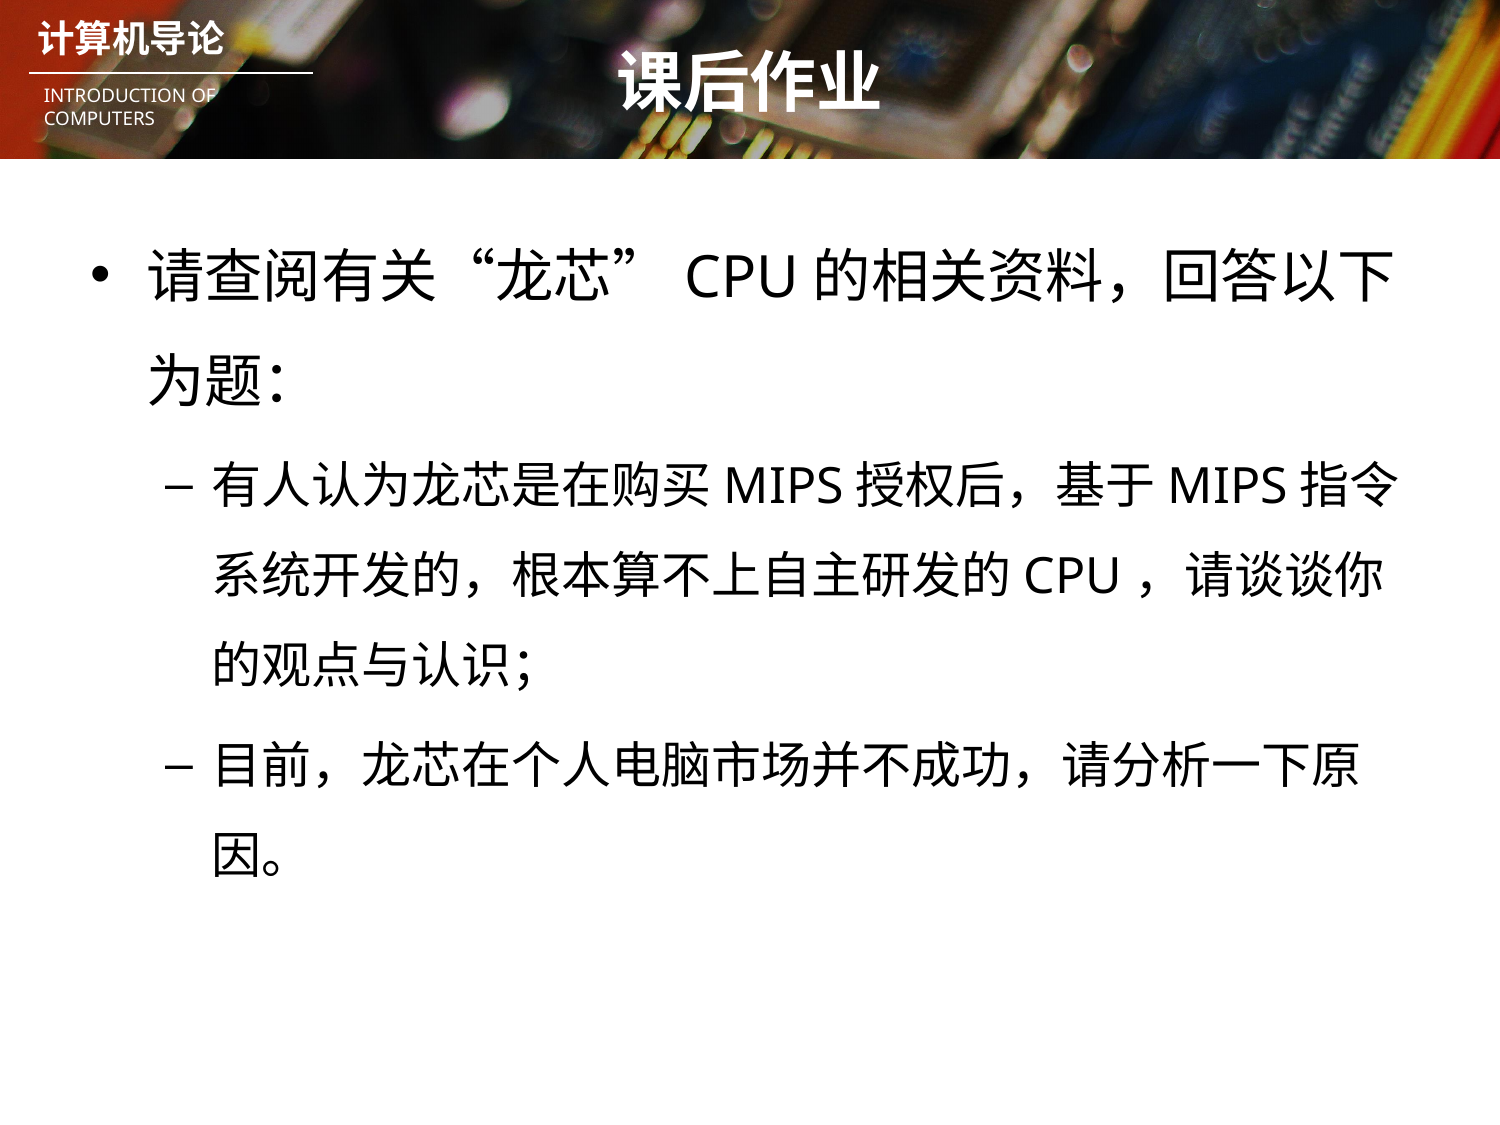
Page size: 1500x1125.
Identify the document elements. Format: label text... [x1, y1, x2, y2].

list 请查阅有关“龙芯”CPU的相关资料，回答以下为题： 有人认为龙芯是在购买MIPS授权后，基于MIPS指令系统开发的，根本算不上自主研发的CPU，请谈谈你的观点与认识； 目前，龙芯在个人电脑市场并不成功，请分析一下原因。 [75, 196, 1425, 1083]
picture [0, 0, 1500, 159]
title 课后作业 [76, 21, 1424, 138]
